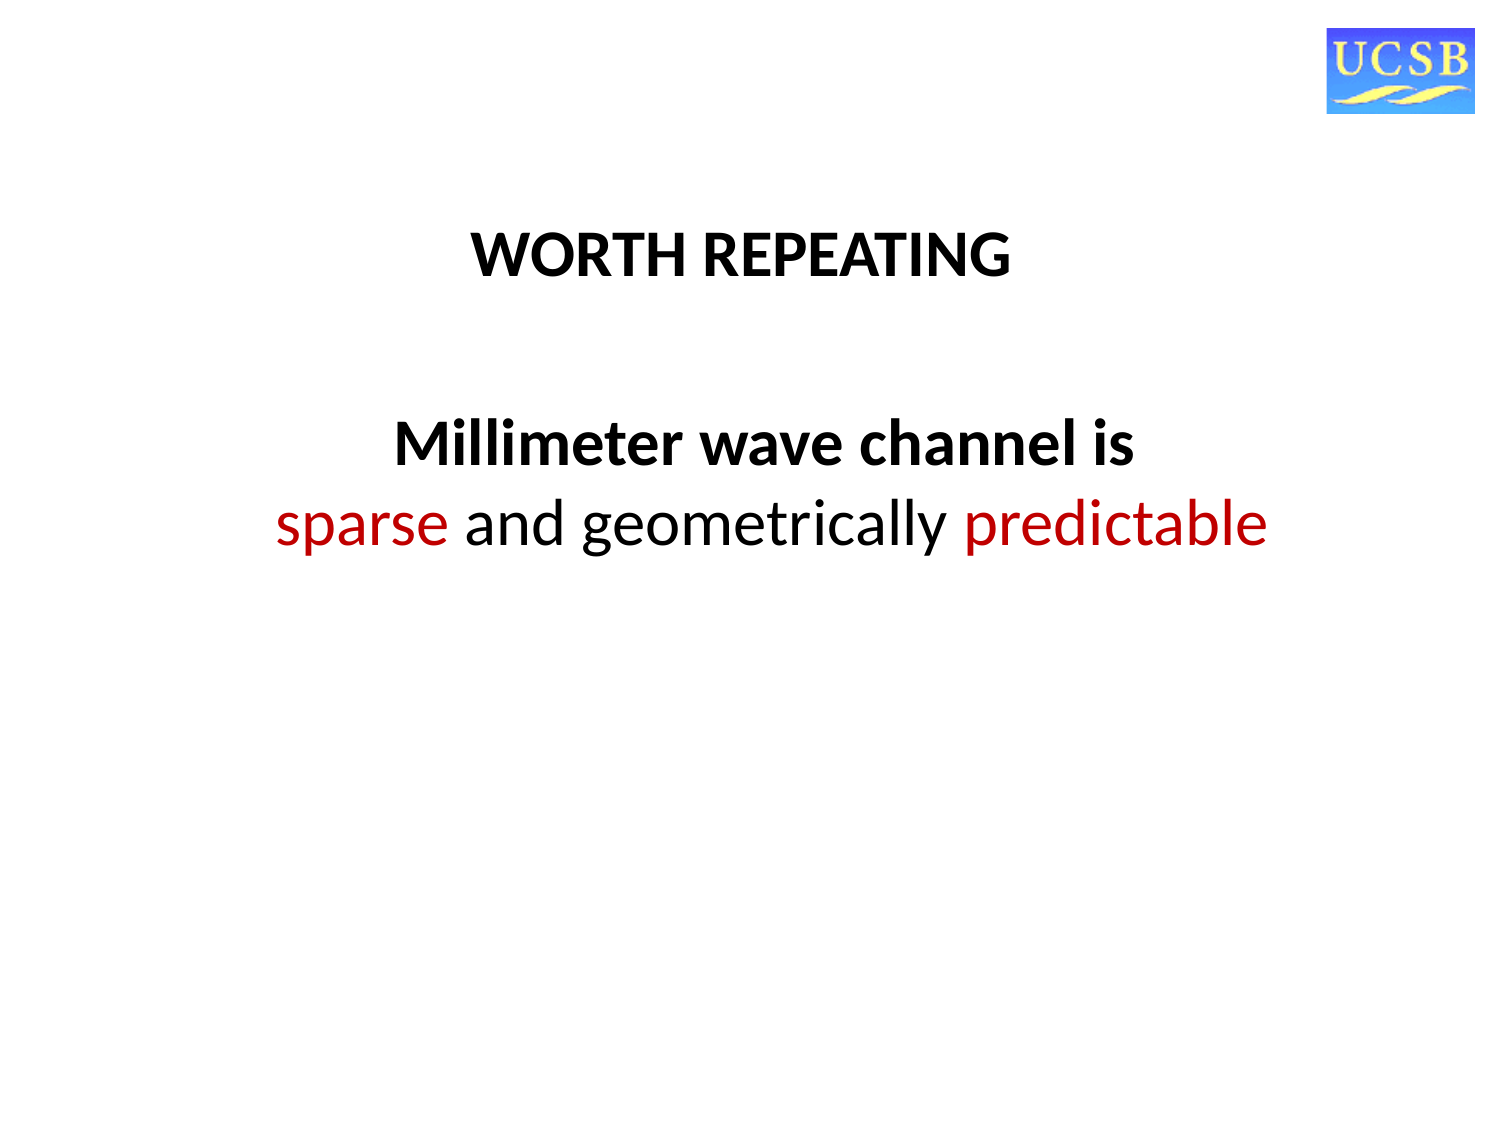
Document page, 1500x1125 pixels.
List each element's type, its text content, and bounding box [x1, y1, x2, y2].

text_box WORTH REPEATING [455, 202, 1028, 297]
title Link budget [1326, 28, 1475, 114]
title Millimeter wave channel is sparse and geometrically predictable [59, 385, 1471, 573]
